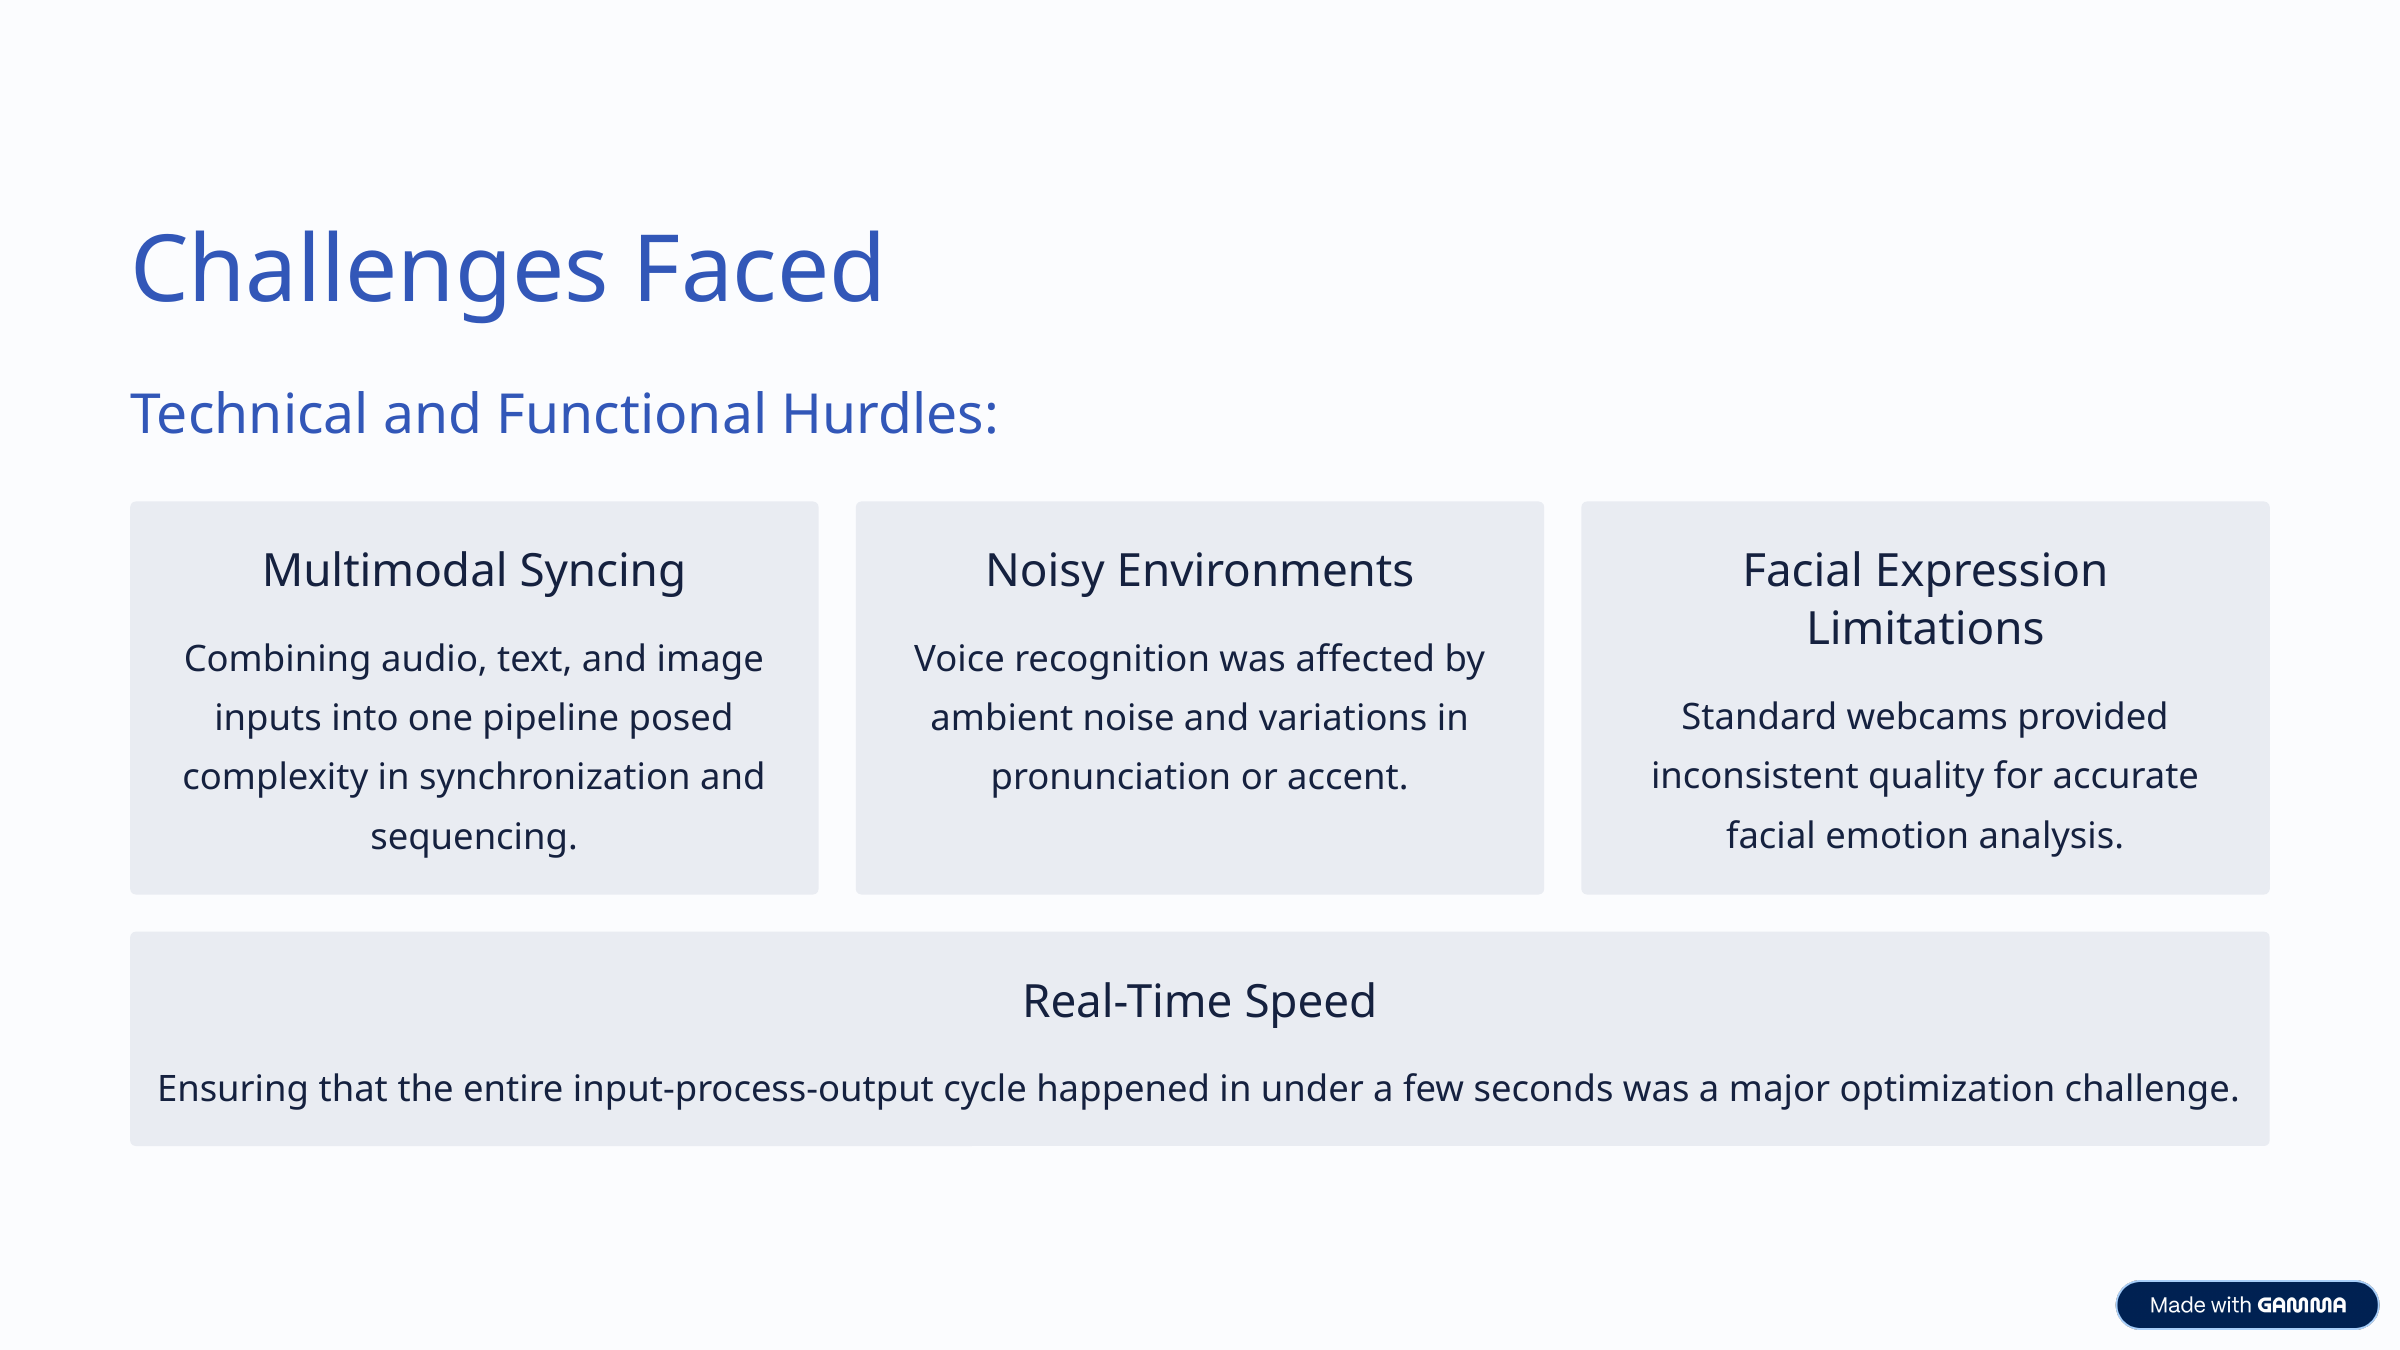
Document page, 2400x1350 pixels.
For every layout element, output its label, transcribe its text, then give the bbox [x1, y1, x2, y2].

text_box [1581, 501, 2270, 895]
text_box [130, 931, 2270, 1147]
text_box Real-Time Speed [967, 968, 1433, 1027]
text_box [855, 501, 1545, 895]
text_box Voice recognition was affected by ambient noise and variations in pronunciation or accent. [892, 619, 1507, 798]
text_box Standard webcams provided inconsistent quality for accurate facial emotion analysis. [1618, 677, 2233, 856]
text_box Challenges Faced [130, 203, 1061, 321]
text_box Noisy Environments [967, 538, 1433, 597]
text_box Technical and Functional Hurdles: [130, 375, 1040, 446]
text_box Ensuring that the entire input-process-output cycle happened in under a few seconds was a major optimization challenge. [167, 1049, 2233, 1109]
picture [2106, 1271, 2389, 1339]
text_box Multimodal Syncing [241, 538, 707, 597]
text_box Combining audio, text, and image inputs into one pipeline posed complexity in synchronization and sequencing. [167, 619, 782, 858]
text_box Facial Expression Limitations [1618, 538, 2233, 655]
text_box [130, 501, 819, 895]
